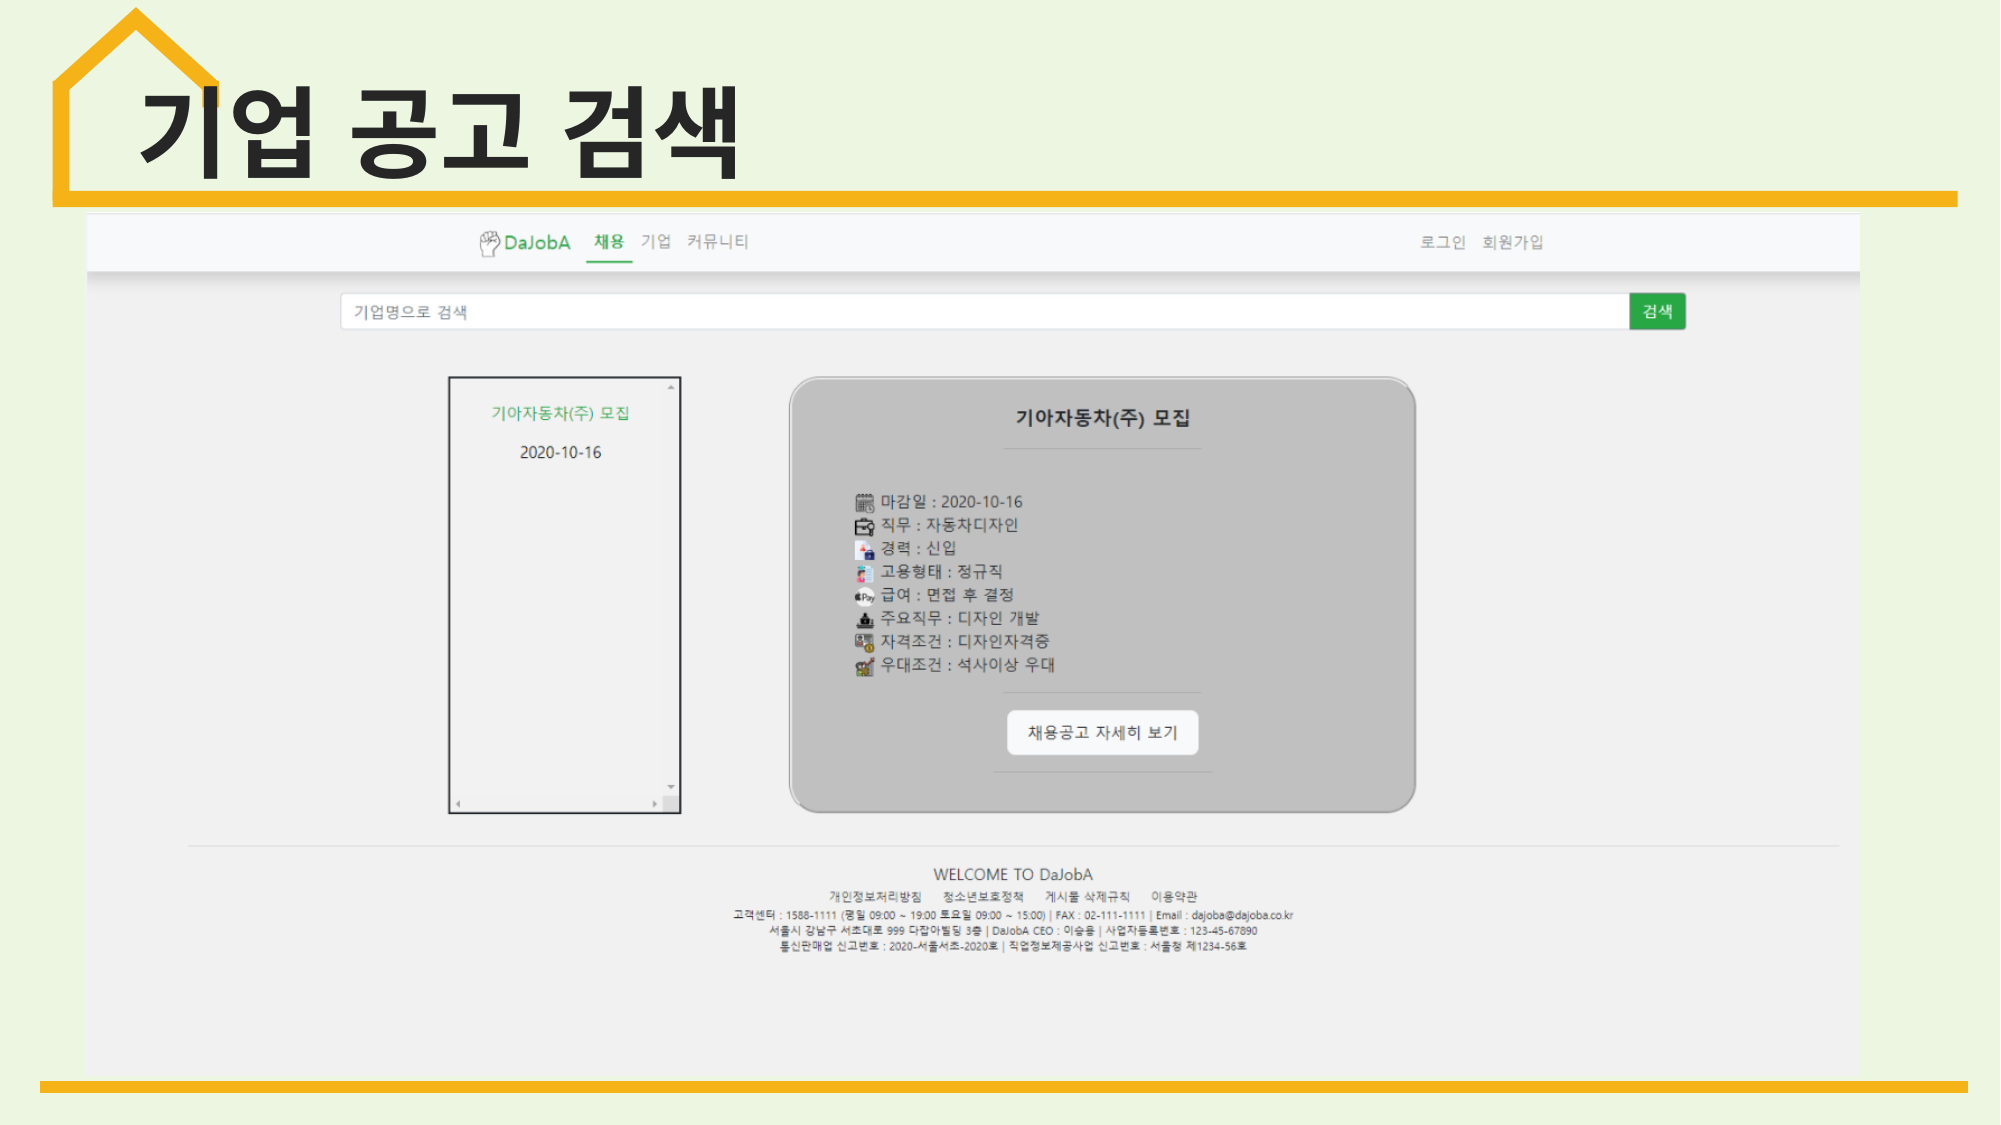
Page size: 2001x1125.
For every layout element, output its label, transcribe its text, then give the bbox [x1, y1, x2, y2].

picture [85, 212, 1860, 1076]
text_box 기업 공고 검색 [121, 78, 1969, 198]
